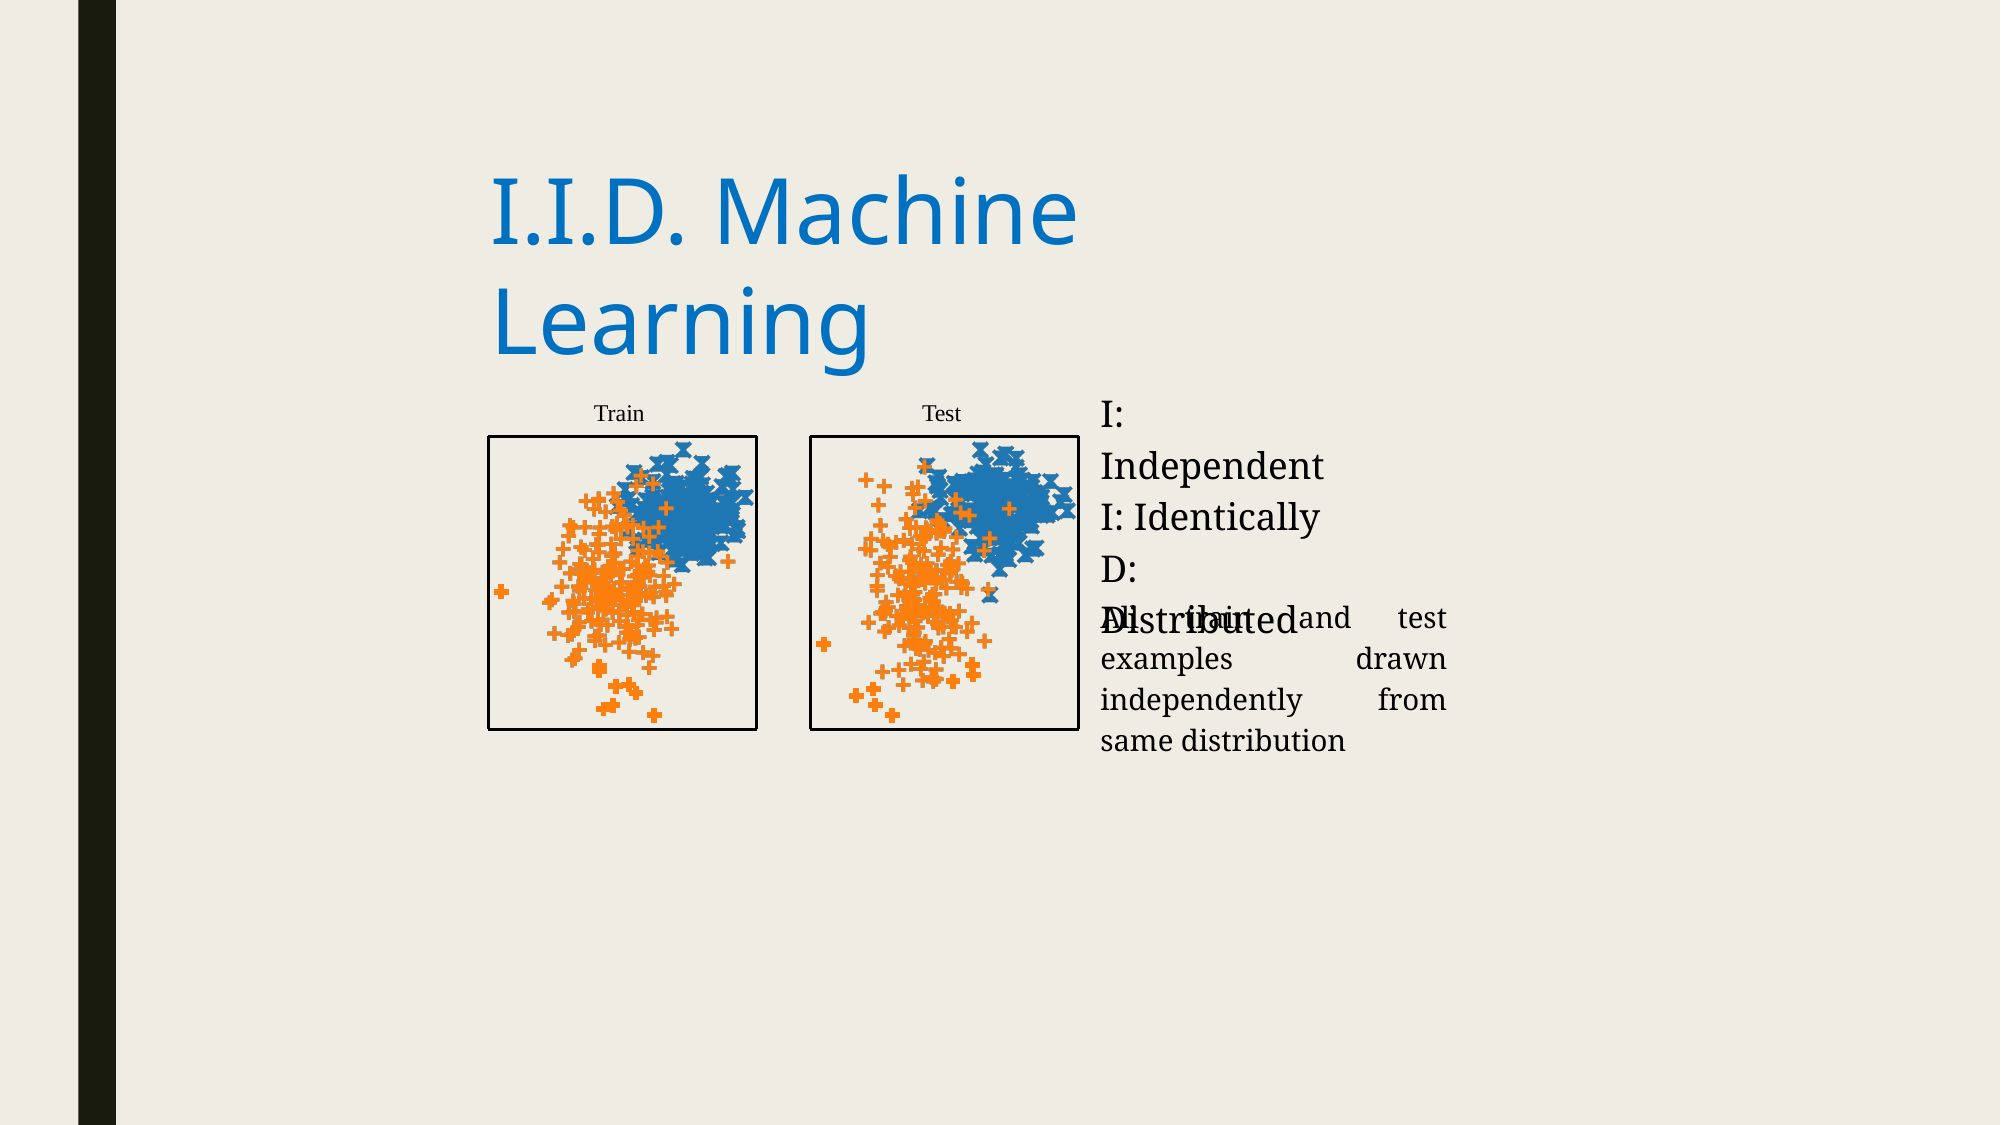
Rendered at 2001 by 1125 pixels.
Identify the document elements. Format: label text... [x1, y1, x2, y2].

text_box I: Independent I: Identically D: Distributed [1098, 381, 1338, 591]
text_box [810, 436, 1080, 730]
text_box Train [592, 394, 652, 426]
text_box All train and test examples drawn independently from same distribution [1098, 591, 1449, 758]
title I.I.D. Machine Learning [0, 67, 1483, 373]
text_box Test [920, 394, 967, 426]
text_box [487, 436, 757, 730]
